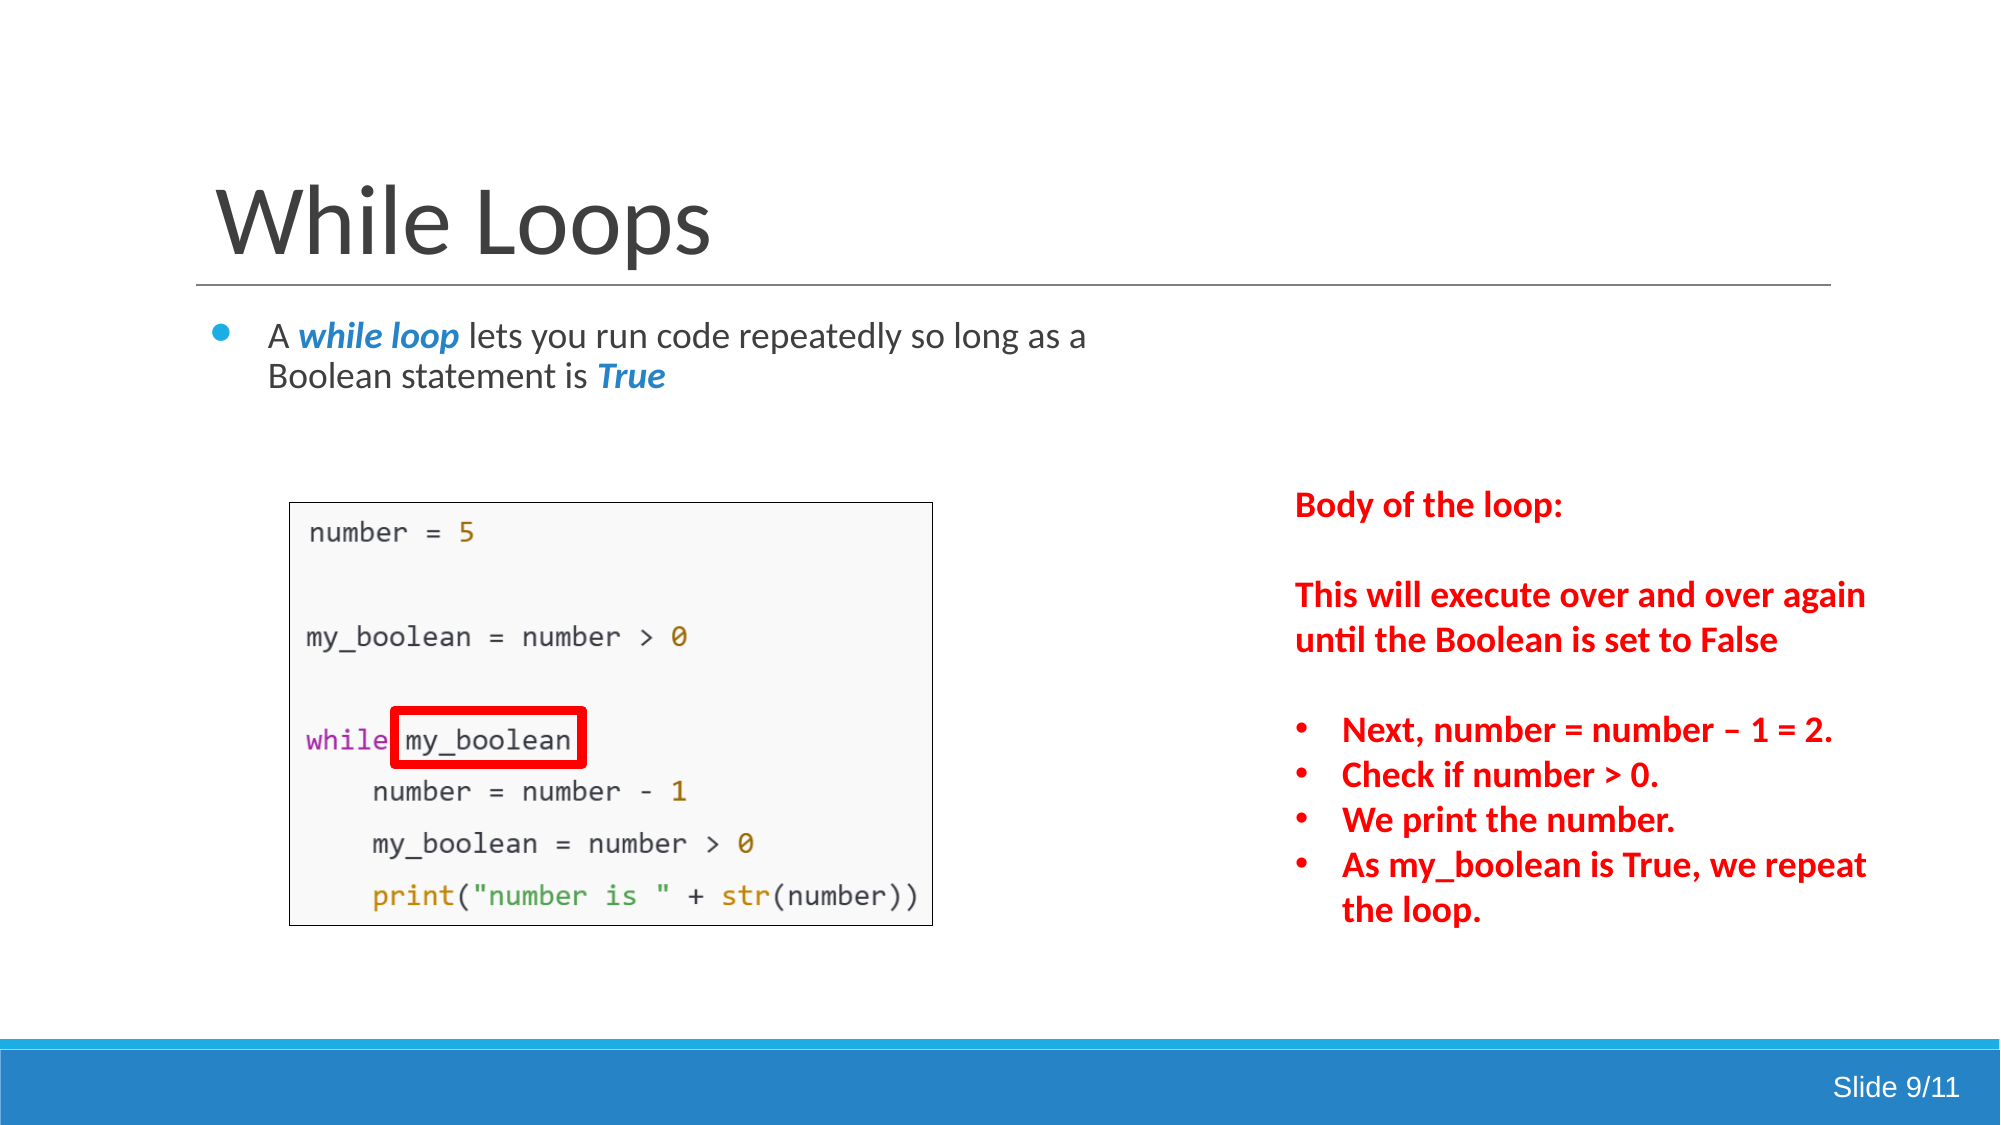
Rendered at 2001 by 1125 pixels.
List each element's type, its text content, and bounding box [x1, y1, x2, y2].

text_box Body of the loop: This will execute over and over again until the Boolean is set to False Next, number = number – 1 = 2. Check if number > 0. We print the number. As my_boolean is True, we repeat the loop. [1280, 465, 1925, 946]
text_box Slide 9/11 [1817, 1053, 2000, 1125]
text_box A while loop lets you run code repeatedly so long as a Boolean statement is True [192, 308, 1127, 870]
title While Loops [200, 44, 1850, 283]
picture [288, 502, 933, 926]
